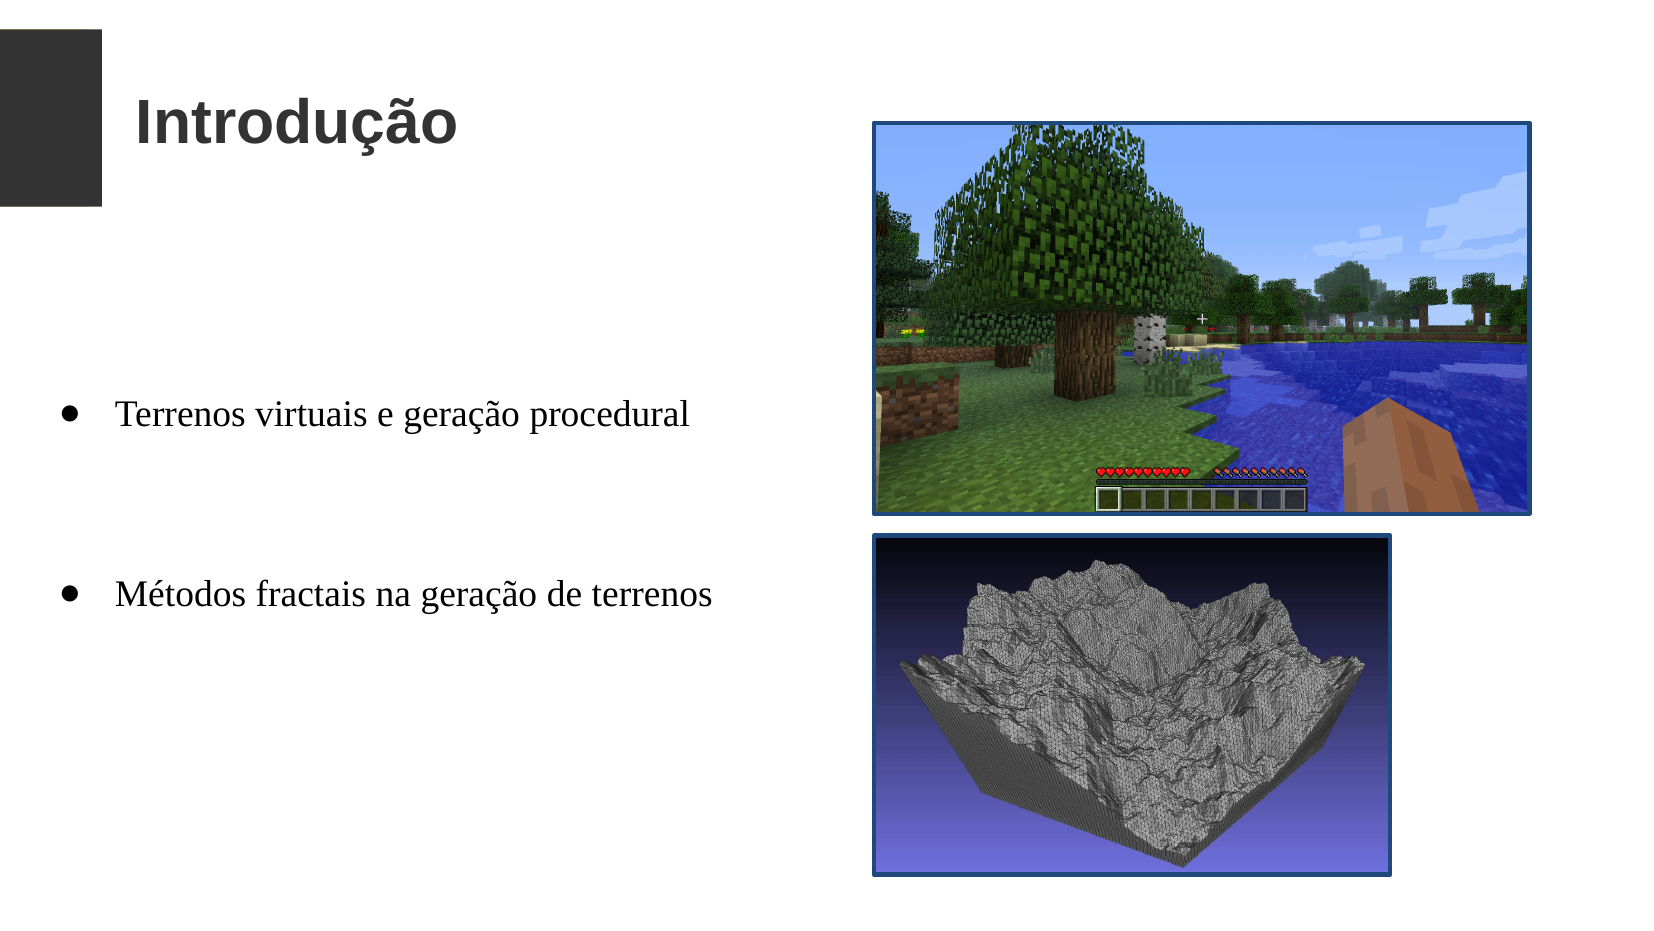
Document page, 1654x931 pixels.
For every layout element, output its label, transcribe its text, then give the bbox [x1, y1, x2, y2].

picture [876, 537, 1388, 873]
text_box Terrenos virtuais e geração procedural Métodos fractais na geração de terrenos [24, 351, 839, 629]
text_box [0, 29, 102, 207]
text_box Introdução [135, 29, 1613, 207]
picture [876, 124, 1528, 512]
